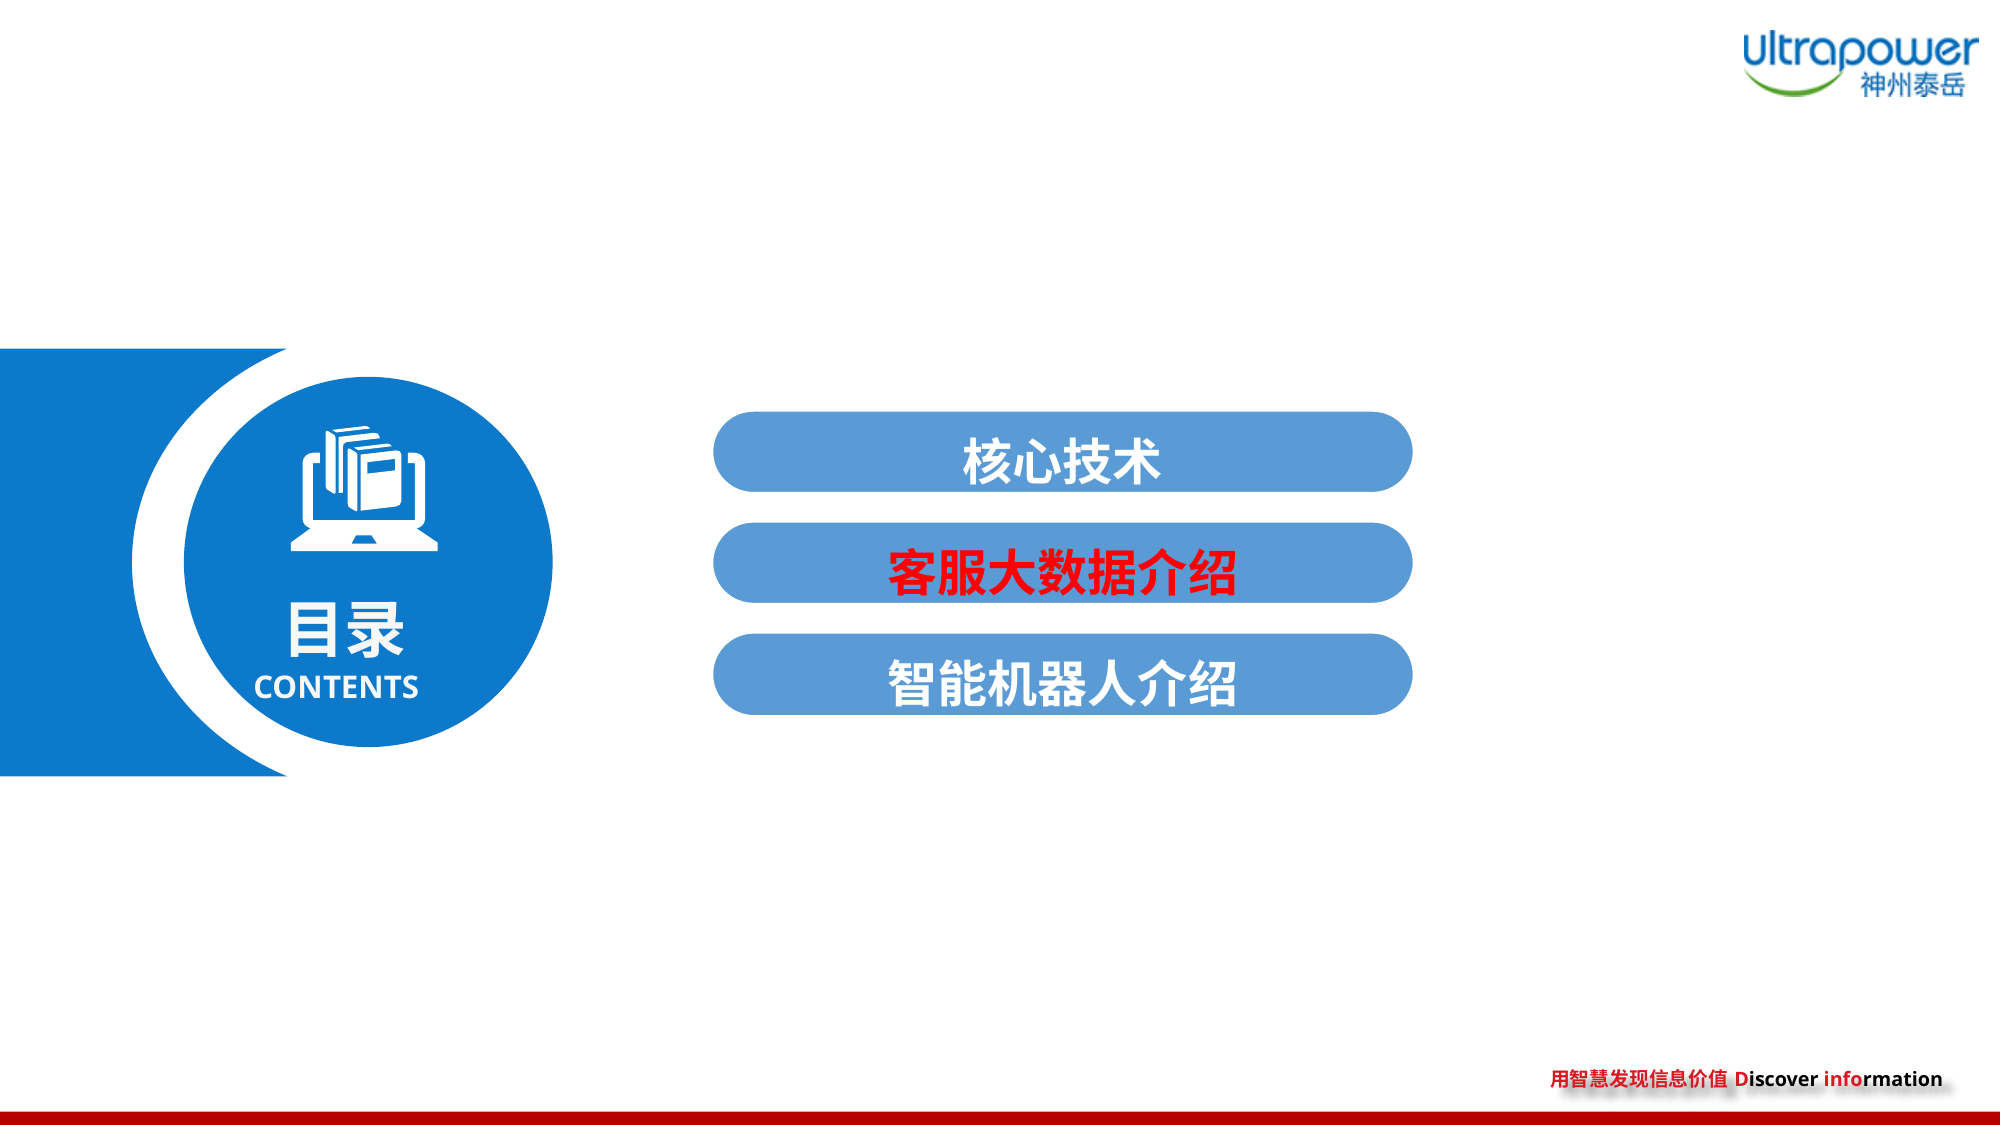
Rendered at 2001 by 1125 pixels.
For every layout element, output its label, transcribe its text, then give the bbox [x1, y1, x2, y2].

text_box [0, 348, 554, 777]
picture [1744, 30, 1979, 97]
text_box 客服大数据介绍 [712, 521, 1414, 604]
text_box 核心技术 [712, 410, 1414, 493]
text_box 智能机器人介绍 [712, 632, 1414, 717]
